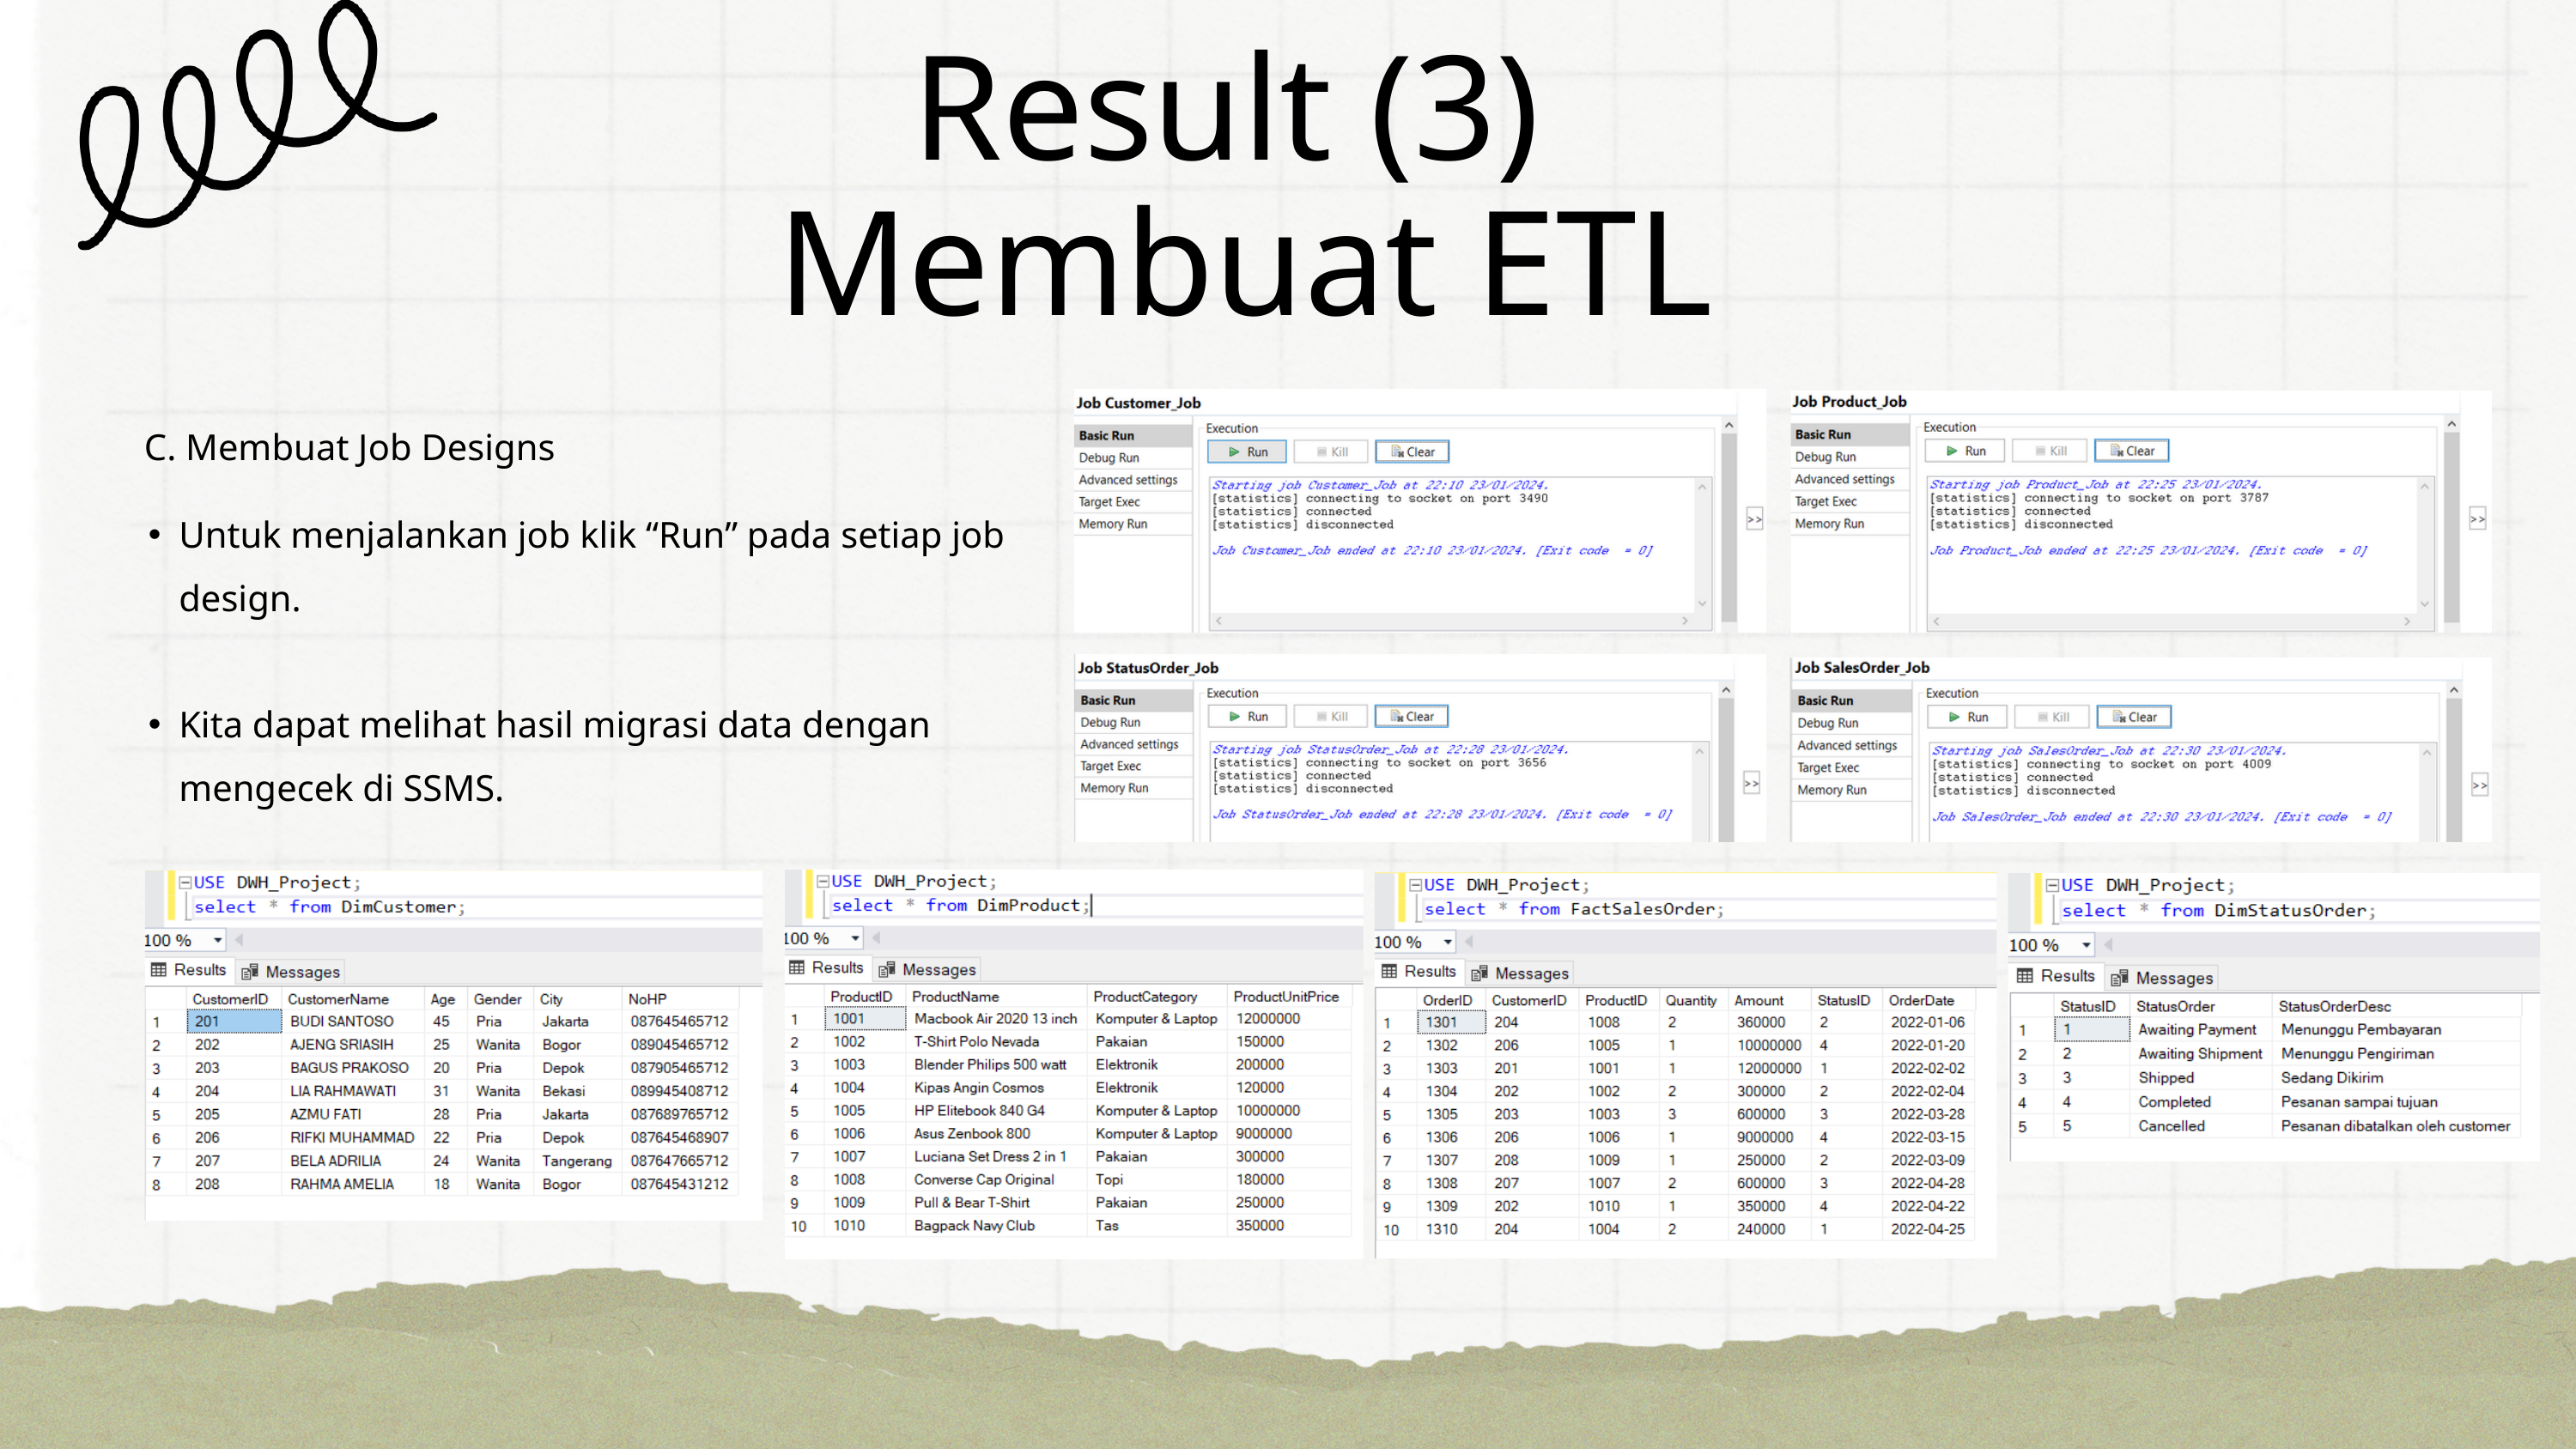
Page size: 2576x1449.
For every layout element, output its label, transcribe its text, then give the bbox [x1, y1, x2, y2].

text_box [2008, 873, 2541, 1161]
text_box [1073, 654, 1767, 842]
text_box [785, 870, 1364, 1259]
text_box [0, 0, 2576, 1240]
text_box [144, 870, 763, 1222]
text_box [0, 1240, 2576, 1449]
text_box Result (3) Membuat ETL [257, 33, 2233, 345]
text_box Untuk menjalankan job klik “Run” pada setiap job design. Kita dapat melihat hasil migrasi data dengan mengecek di SSMS. [118, 492, 1050, 809]
text_box C. Membuat Job Designs [143, 403, 1288, 468]
text_box [77, 0, 438, 252]
text_box [1790, 391, 2492, 633]
text_box [1789, 658, 2492, 842]
text_box [1073, 389, 1767, 633]
text_box [1374, 872, 1997, 1258]
